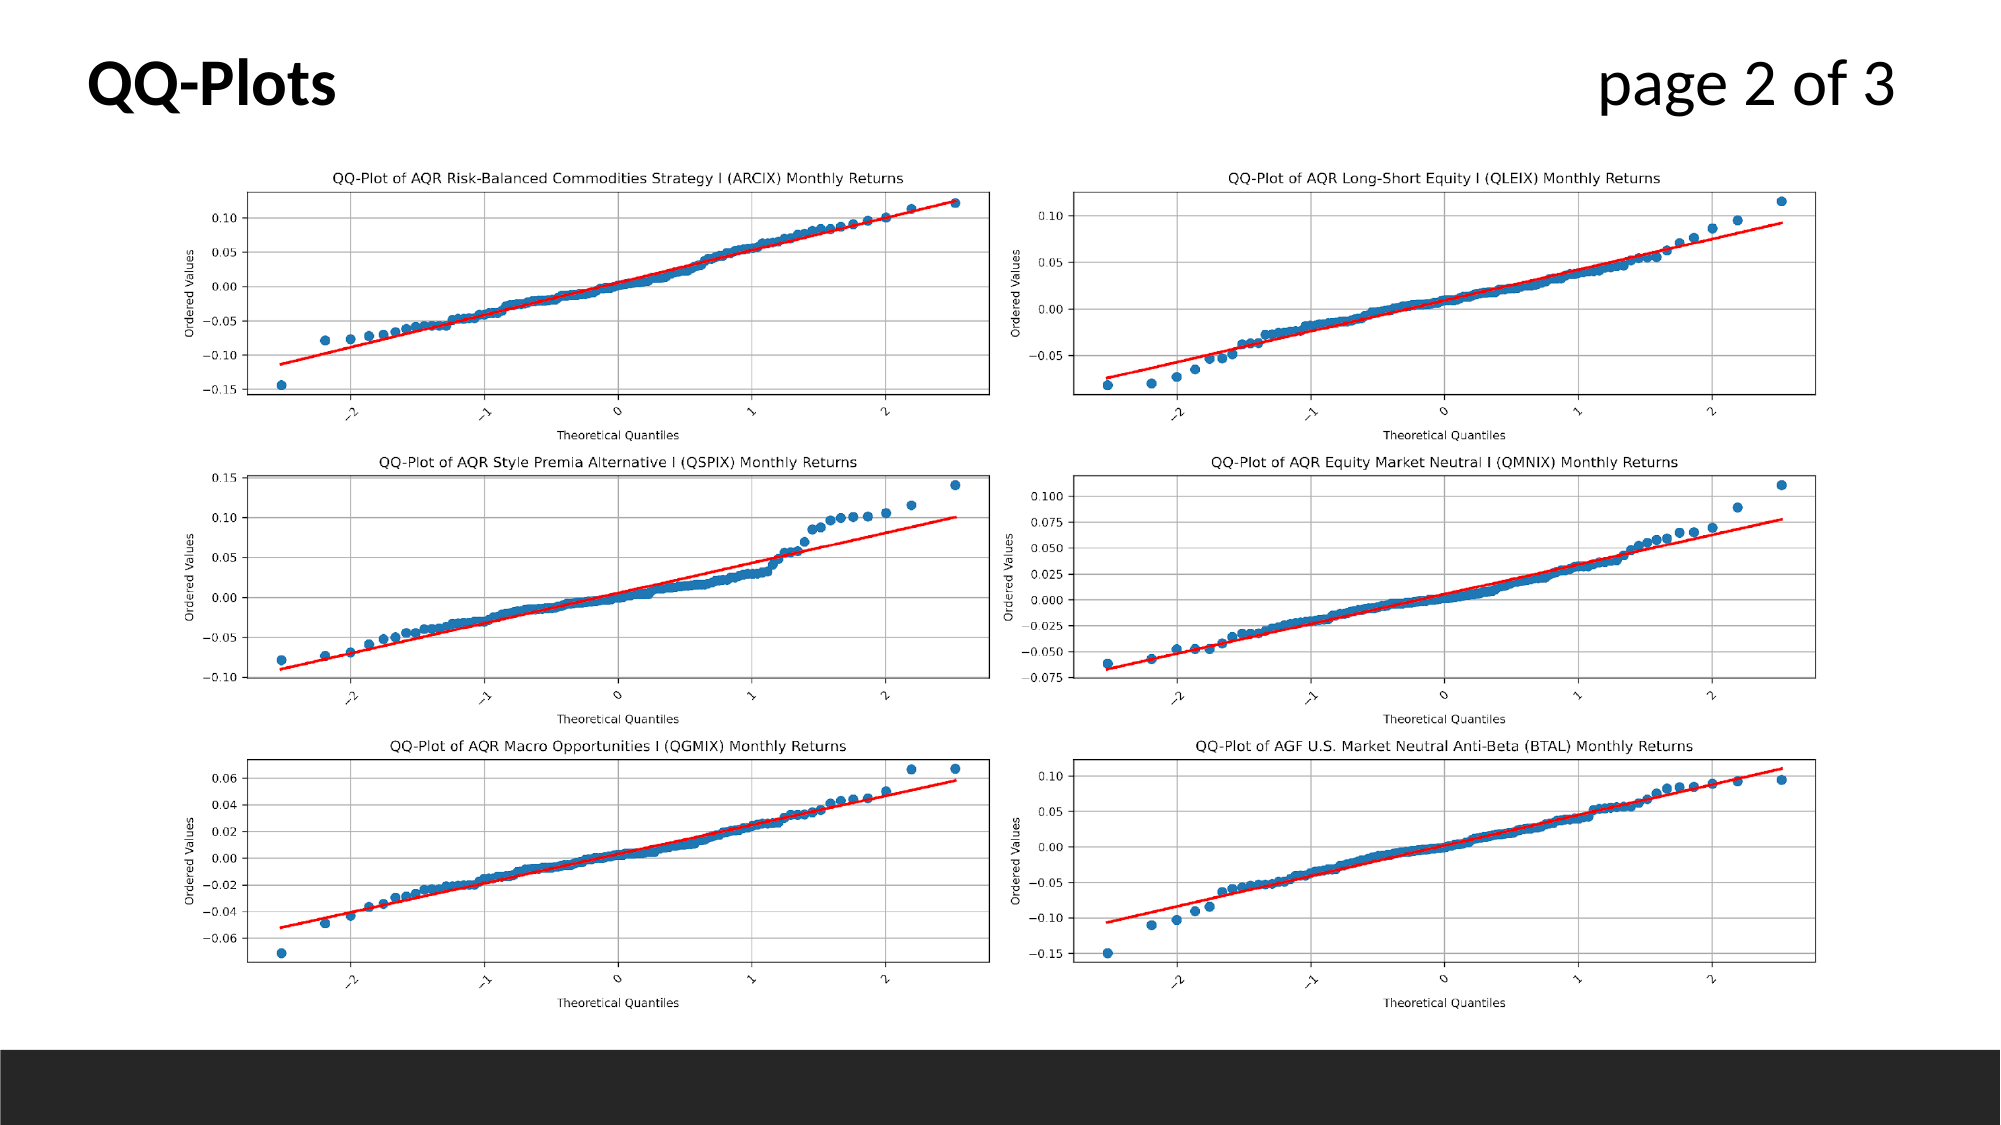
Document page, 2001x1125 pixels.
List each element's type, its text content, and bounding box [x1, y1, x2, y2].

picture [174, 159, 1826, 1015]
text_box QQ-Plots page 2 of 3 [72, 31, 1927, 288]
